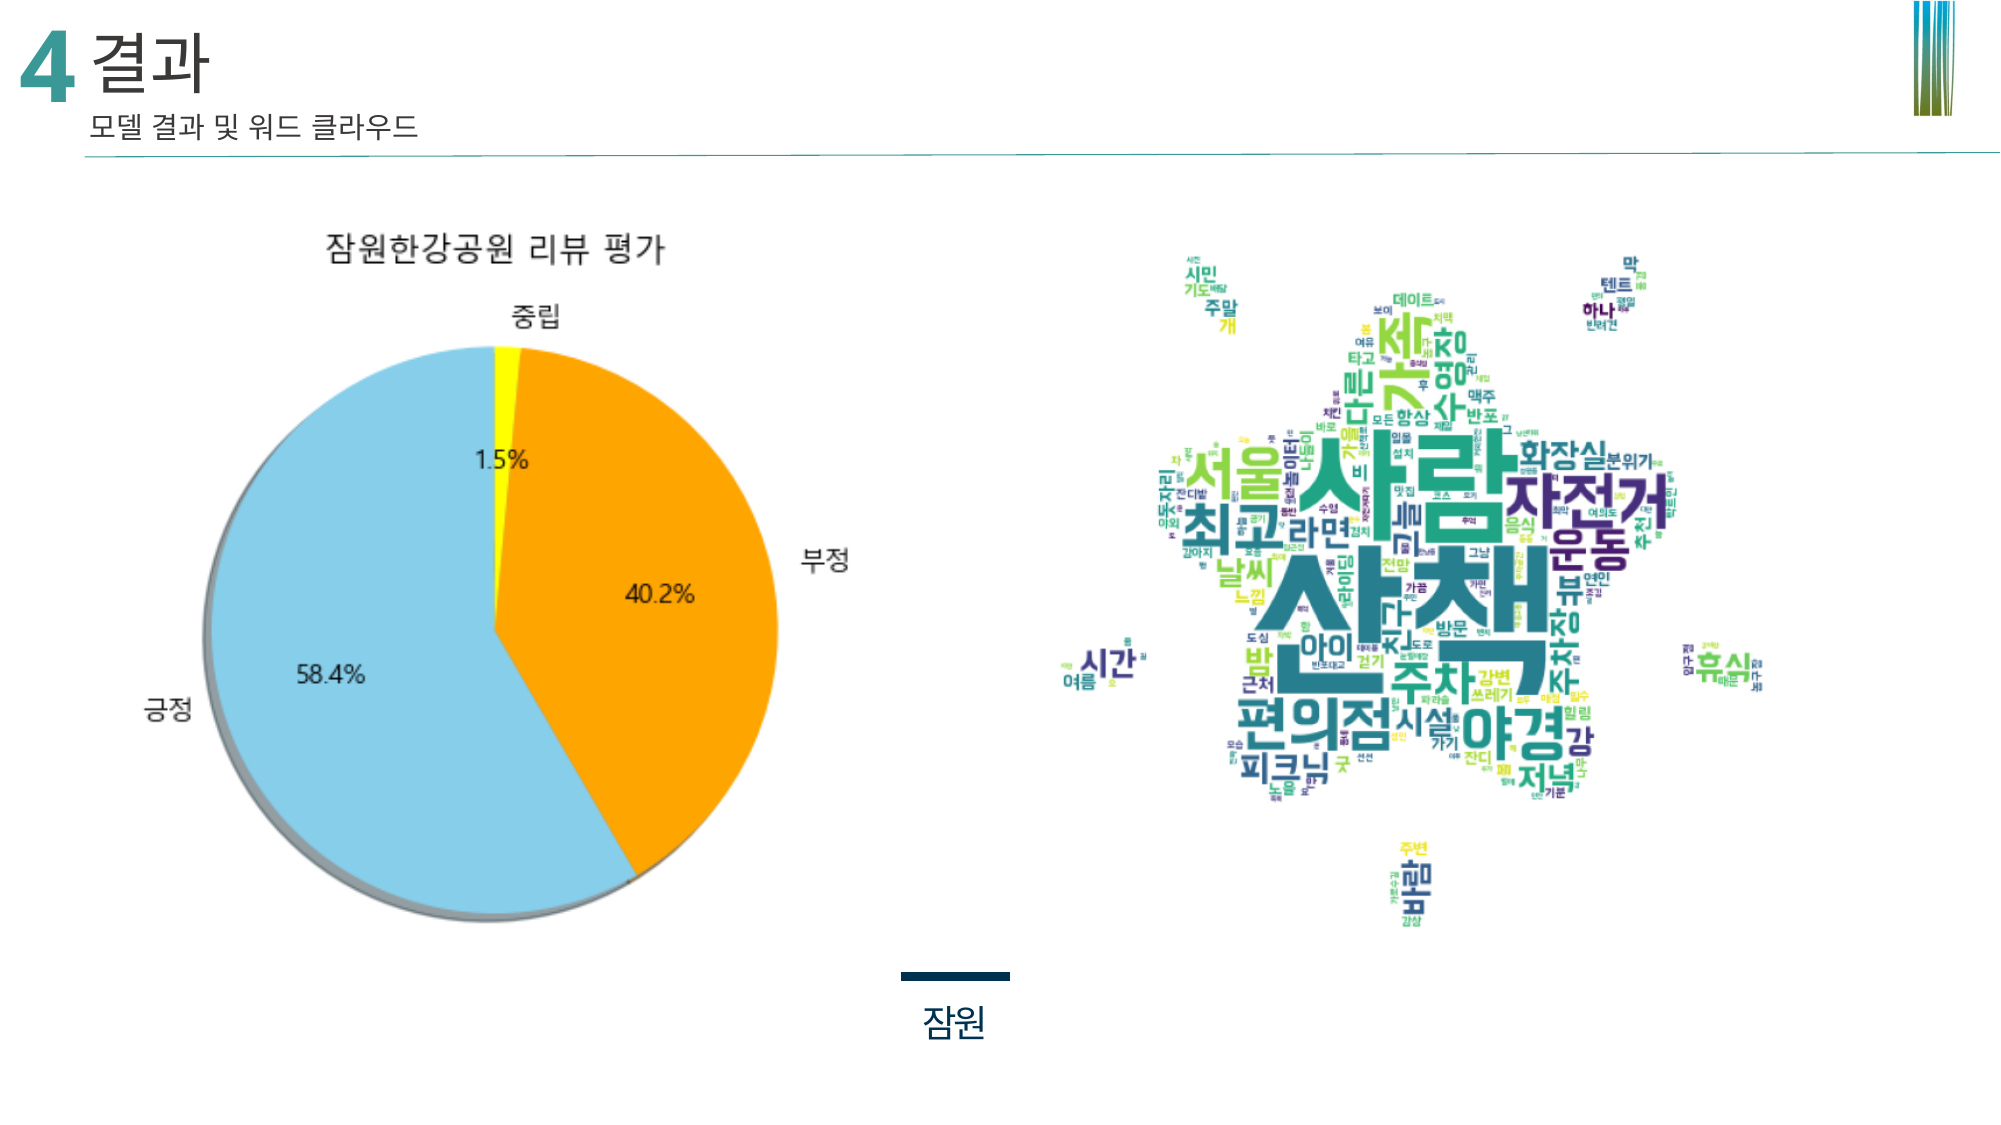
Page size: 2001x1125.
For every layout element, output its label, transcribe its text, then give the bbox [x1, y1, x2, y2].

text_box 결과 [92, 14, 228, 102]
picture [1042, 230, 1810, 941]
text_box 잠원 [907, 992, 1004, 1053]
picture [122, 218, 871, 941]
picture [1875, 0, 1994, 118]
text_box 4 [4, 0, 92, 130]
text_box 모델 결과 및 워드 클라우드 [74, 102, 435, 152]
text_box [84, 152, 2000, 157]
